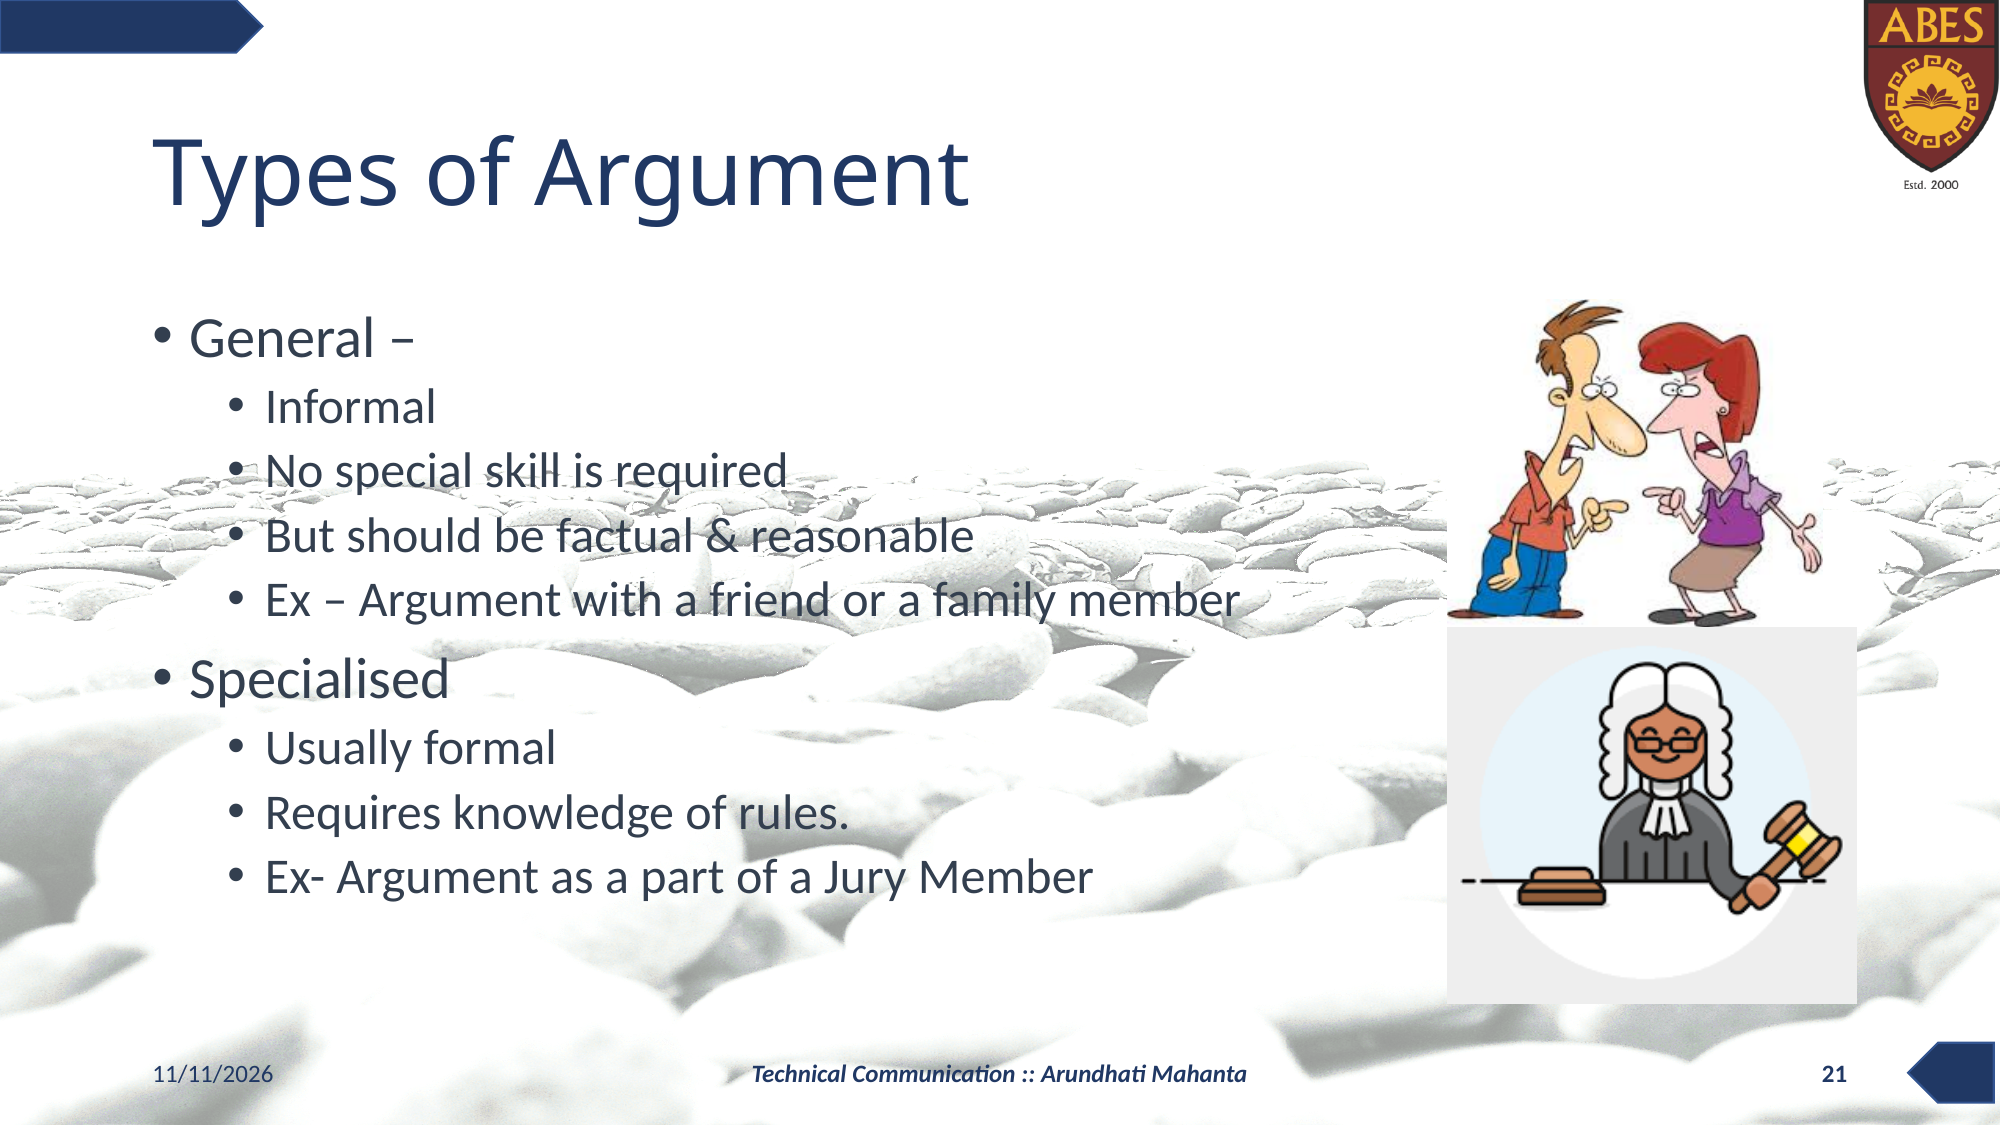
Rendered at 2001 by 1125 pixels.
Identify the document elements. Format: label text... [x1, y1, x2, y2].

picture [1862, 0, 2000, 189]
list General – Informal No special skill is required But should be factual & reasonable Ex – Argument with a friend or a family member Specialised Usually formal Requires knowledge of rules. Ex- Argument as a part of a Jury Member [137, 299, 1863, 1014]
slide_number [137, 1042, 588, 1103]
title Types of Argument [137, 67, 1863, 285]
slide_number 21 [1412, 1042, 1863, 1103]
footer Technical Communication :: Arundhati Mahanta [662, 1042, 1338, 1103]
picture [1446, 299, 1857, 1004]
